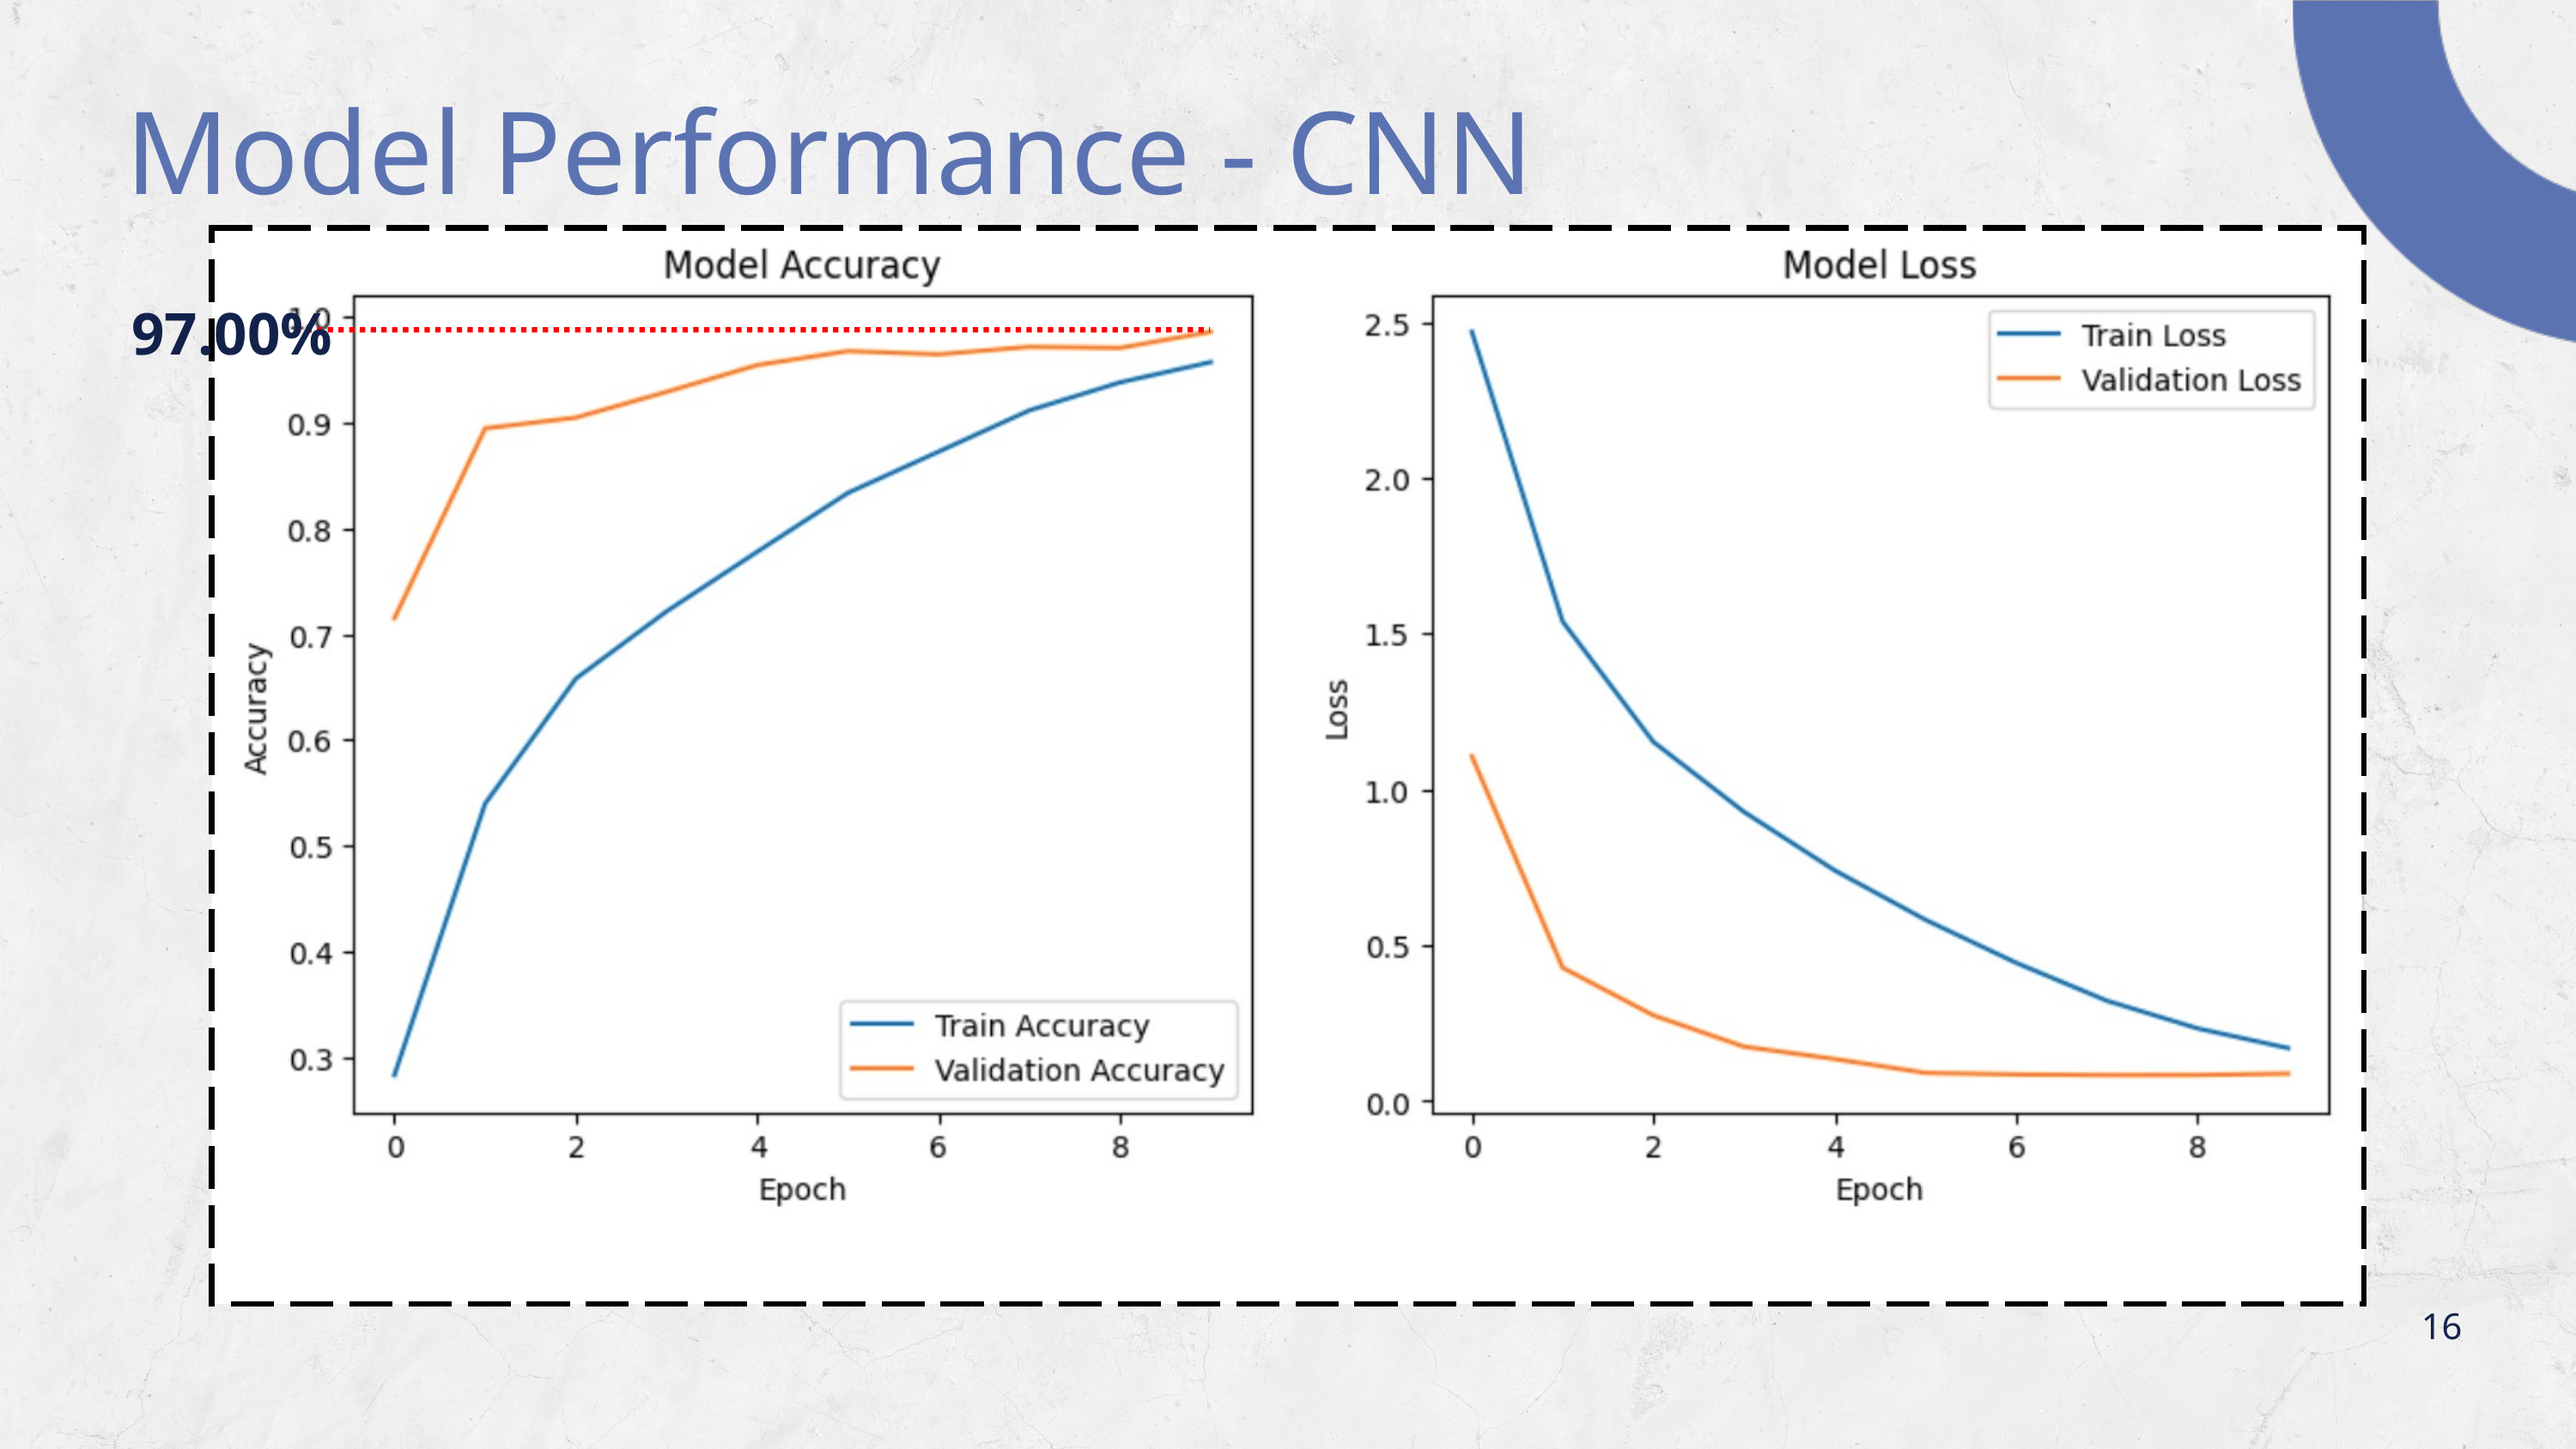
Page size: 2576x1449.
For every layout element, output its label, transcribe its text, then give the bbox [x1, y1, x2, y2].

text_box [0, 0, 2576, 1449]
text_box 97.00% [125, 285, 339, 367]
text_box [211, 227, 2365, 1304]
text_box 16 [2421, 1296, 2463, 1348]
text_box Model Performance - CNN [125, 67, 1810, 217]
text_box [2293, 0, 2576, 351]
